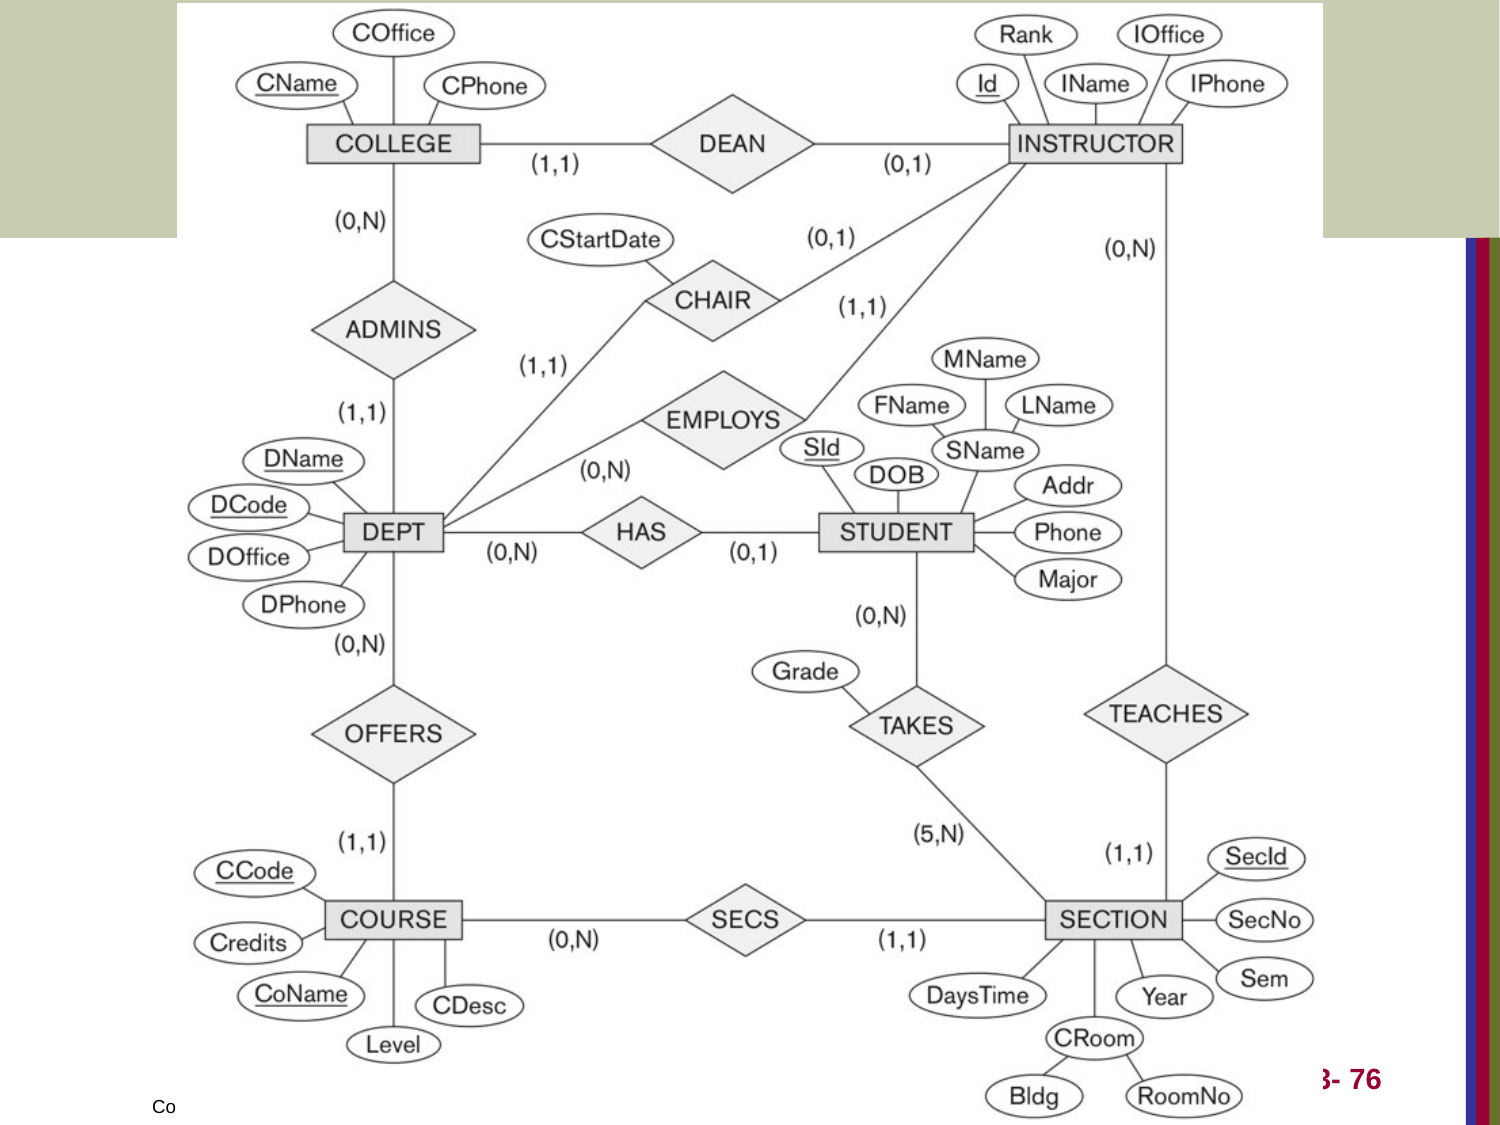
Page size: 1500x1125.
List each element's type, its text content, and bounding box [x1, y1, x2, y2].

picture [102, 3, 1399, 1125]
slide_number Slide 3- 76 [1328, 1042, 1398, 1103]
